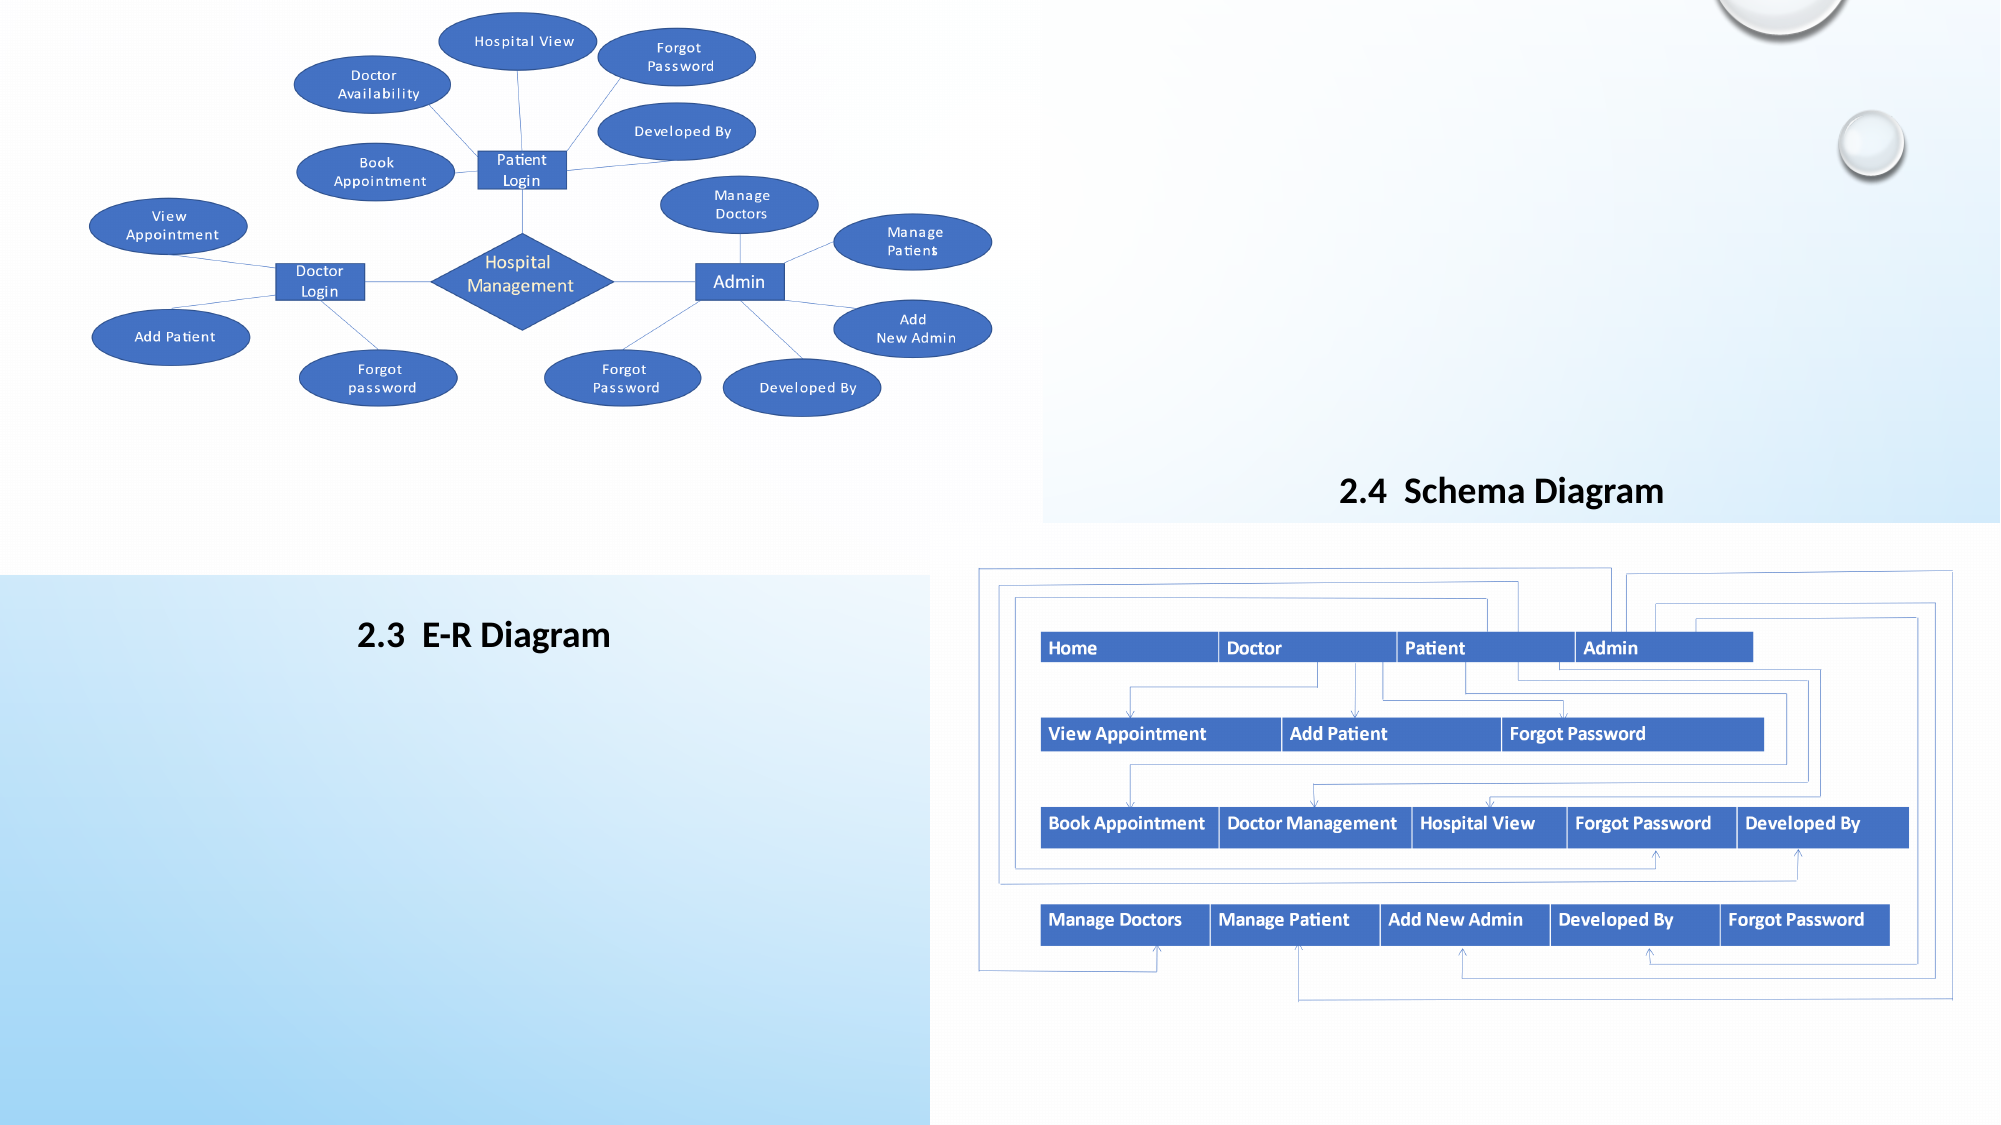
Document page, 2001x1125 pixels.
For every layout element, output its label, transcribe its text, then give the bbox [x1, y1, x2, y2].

picture [0, 0, 2000, 1125]
text_box 2.4 Schema Diagram [1324, 458, 1681, 521]
text_box 2.3 E-R Diagram [207, 584, 762, 783]
